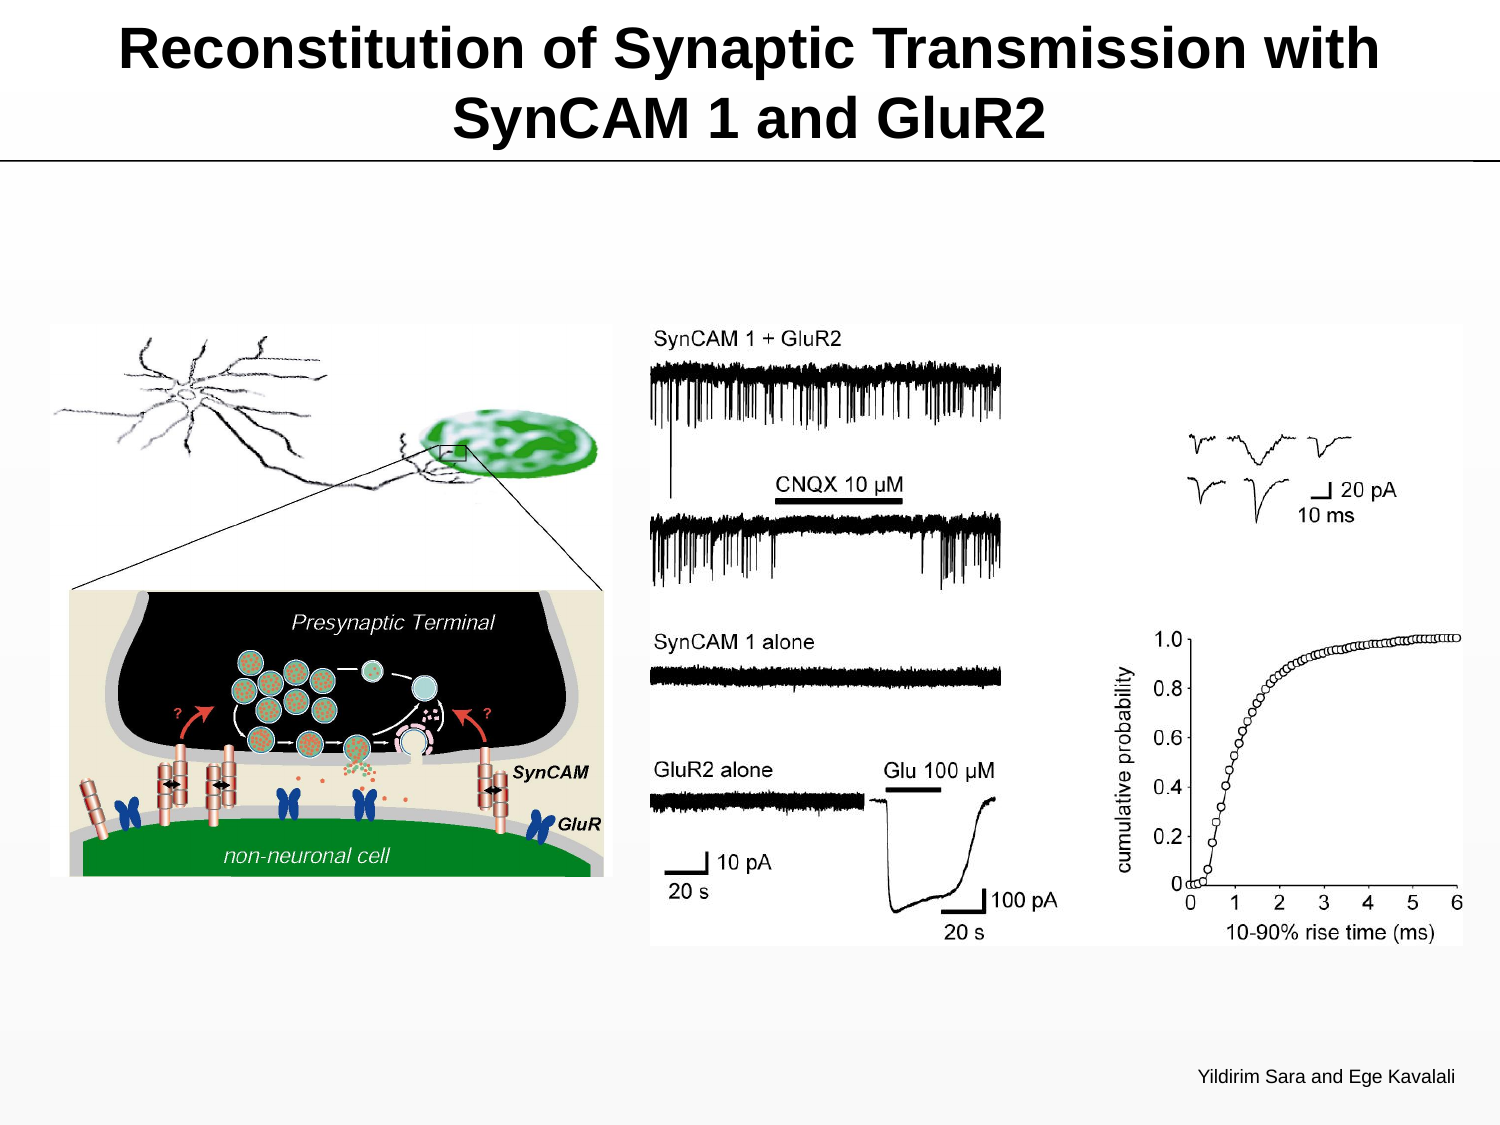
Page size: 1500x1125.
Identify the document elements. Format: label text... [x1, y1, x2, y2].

picture [49, 324, 613, 878]
title Reconstitution of Synaptic Transmission with SynCAM 1 and GluR2 [0, 0, 1500, 160]
text_box Yildirim Sara and Ege Kavalali [962, 1034, 1471, 1096]
picture [649, 324, 1463, 946]
